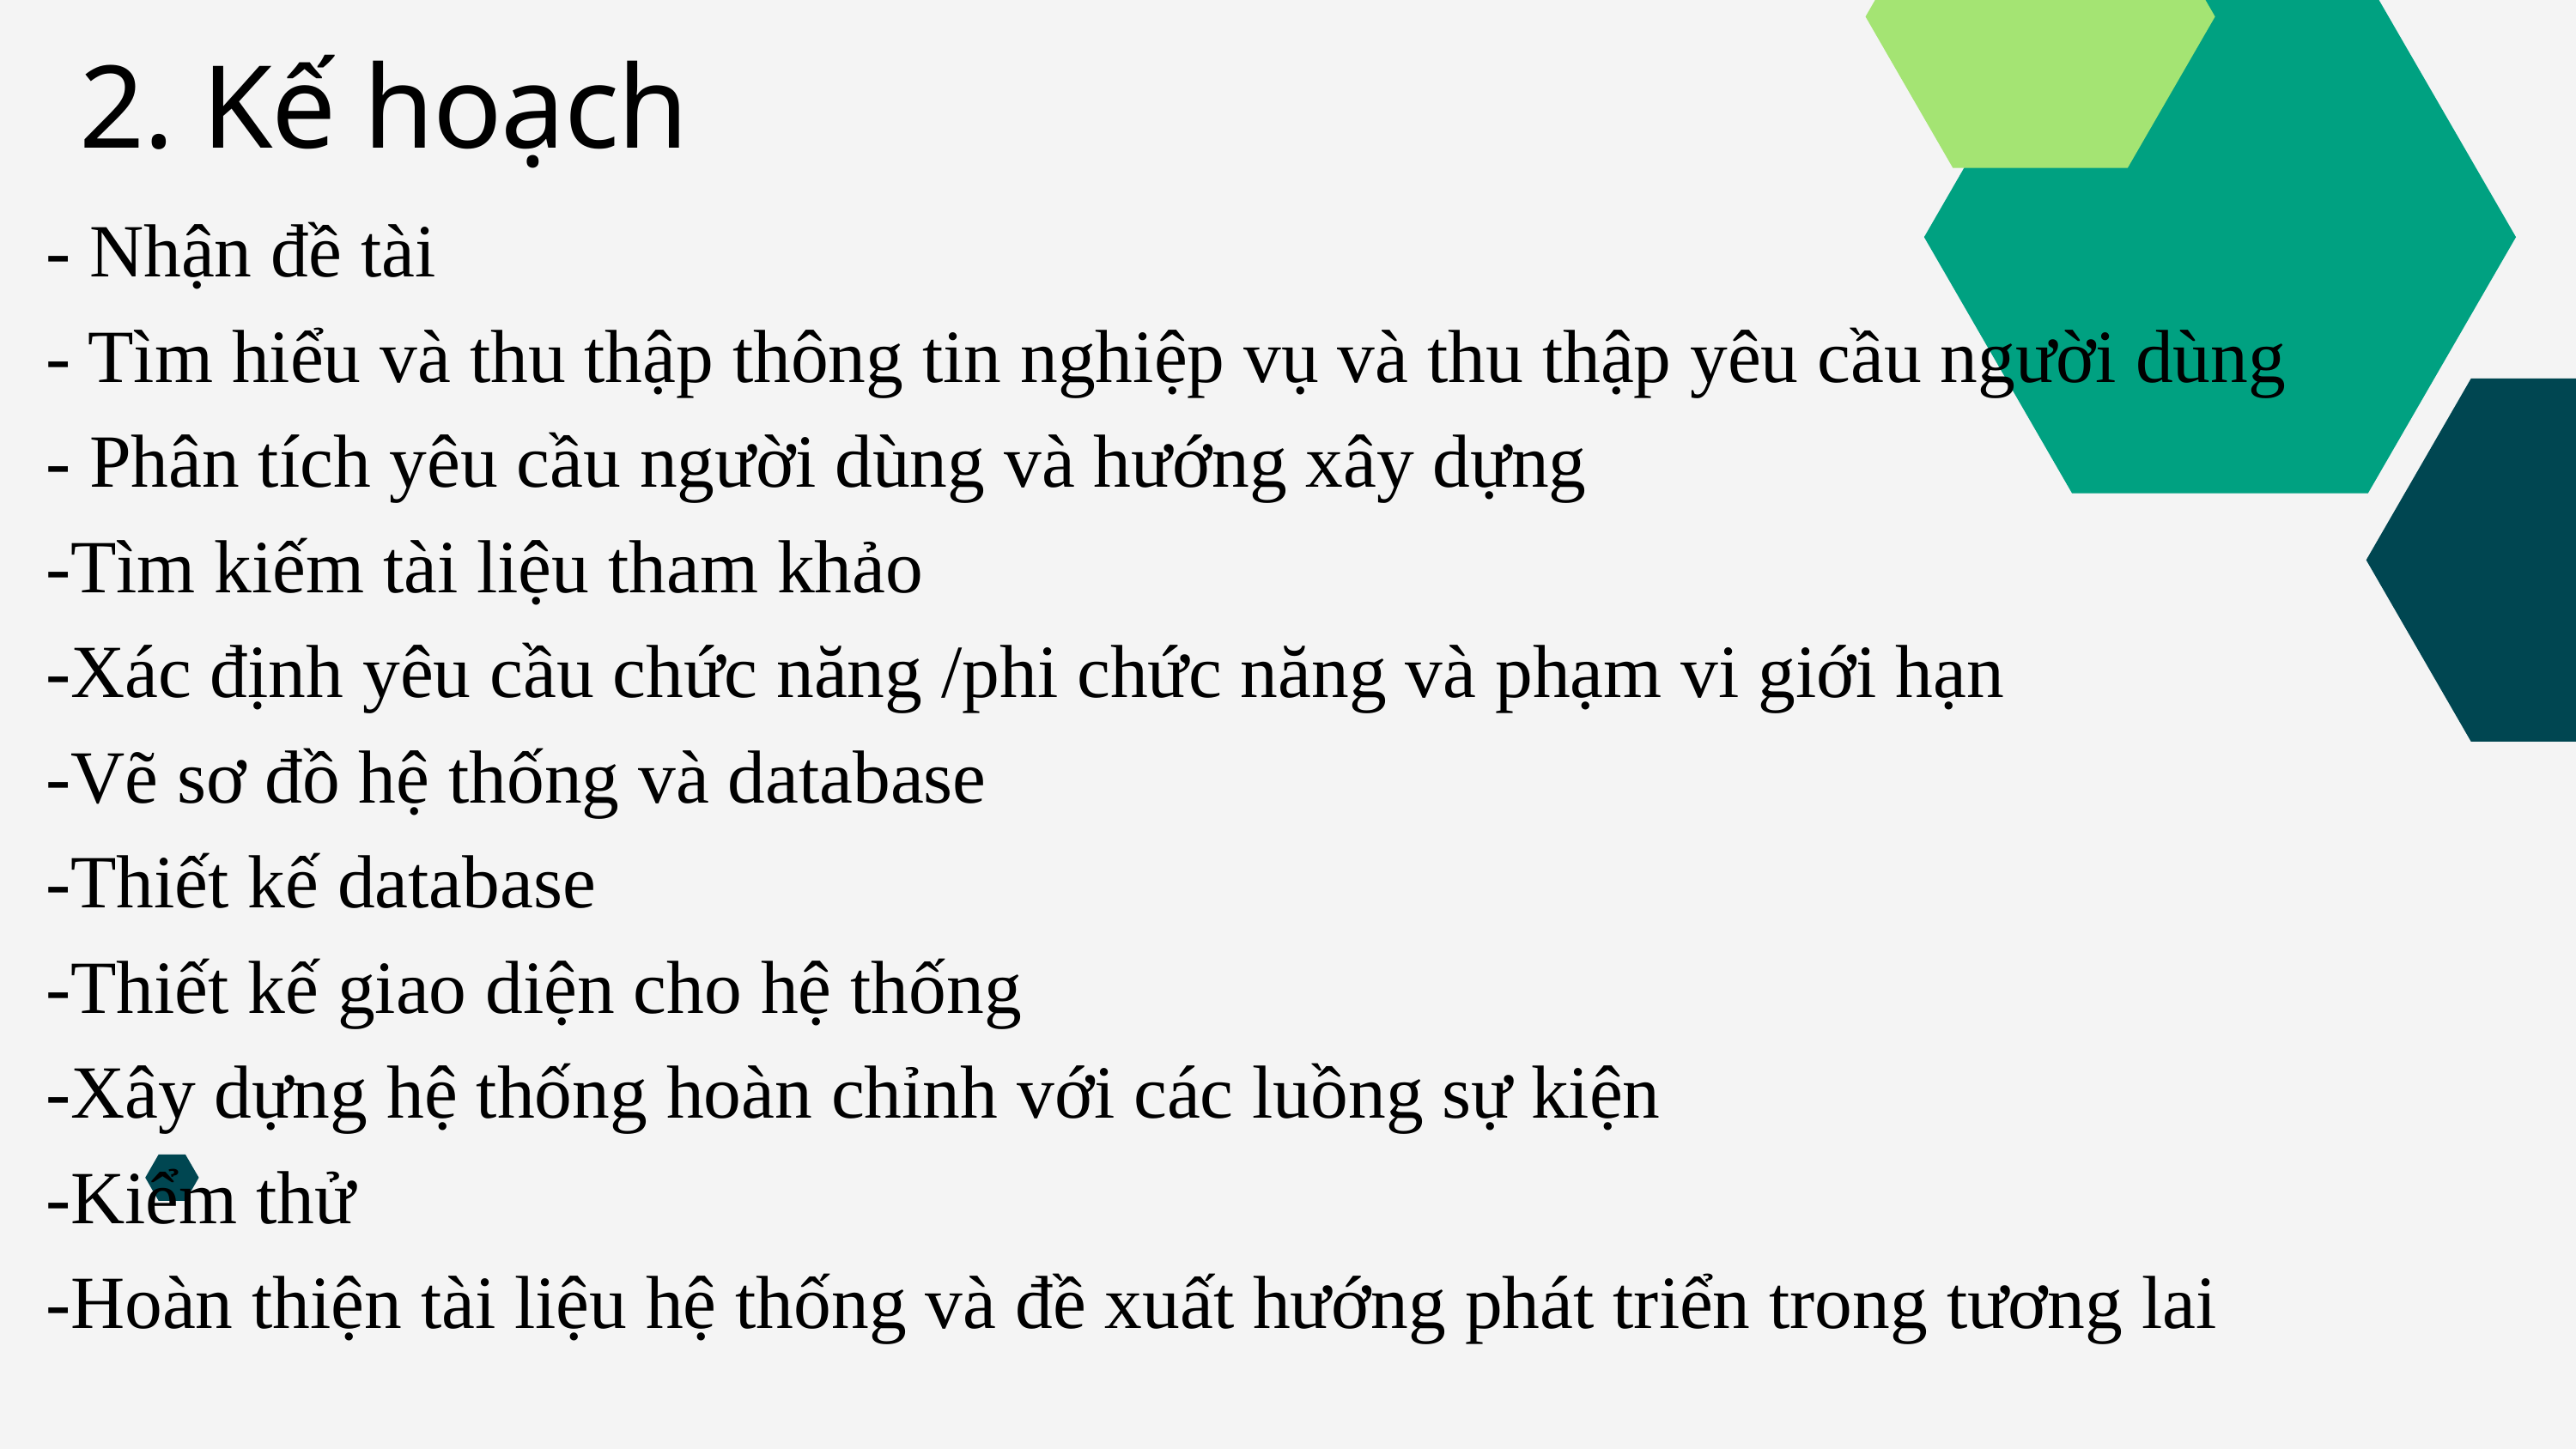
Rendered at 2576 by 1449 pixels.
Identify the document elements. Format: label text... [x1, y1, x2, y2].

text_box 2. Kế hoạch [79, 33, 882, 171]
text_box - Nhận đề tài - Tìm hiểu và thu thập thông tin nghiệp vụ và thu thập yêu cầu người dùng - Phân tích yêu cầu người dùng và hướng xây dựng -Tìm kiếm tài liệu tham khảo -Xác định yêu cầu chức năng /phi chức năng và phạm vi giới hạn -Vẽ sơ đồ hệ thống và database -Thiết kế database -Thiết kế giao diện cho hệ thống -Xây dựng hệ thống hoàn chỉnh với các luồng sự kiện -Kiểm thử -Hoàn thiện tài liệu hệ thống và đề xuất hướng phát triển trong tương lai [33, 180, 2466, 1422]
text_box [144, 1154, 199, 1202]
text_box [1865, 0, 2215, 168]
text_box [2366, 378, 2576, 743]
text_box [1923, 0, 2517, 494]
